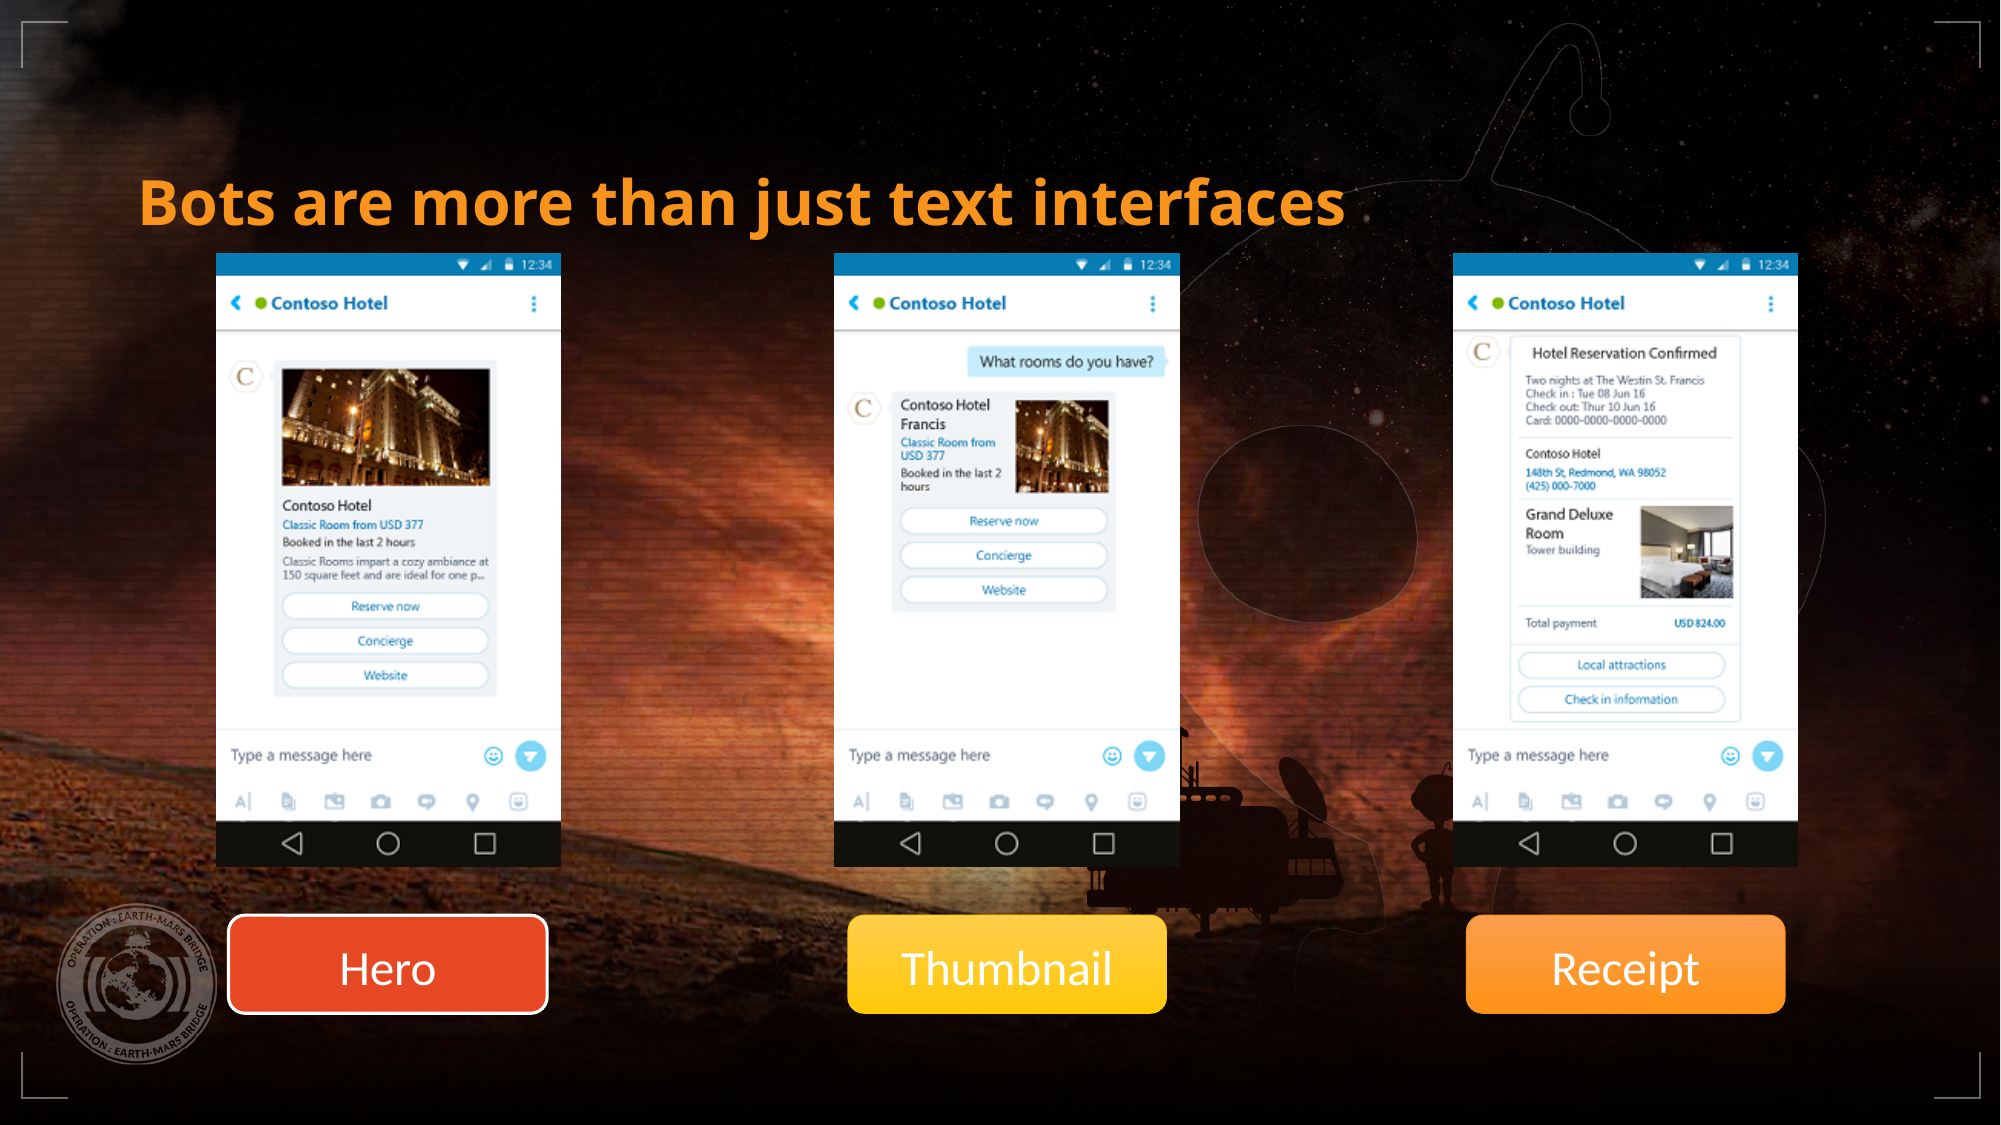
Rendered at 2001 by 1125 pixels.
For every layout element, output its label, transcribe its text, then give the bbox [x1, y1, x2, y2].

title Bots are more than just text interfaces [137, 171, 1863, 278]
picture [0, 0, 2001, 1125]
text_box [216, 253, 561, 1014]
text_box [1453, 253, 1798, 1014]
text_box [834, 253, 1180, 1014]
